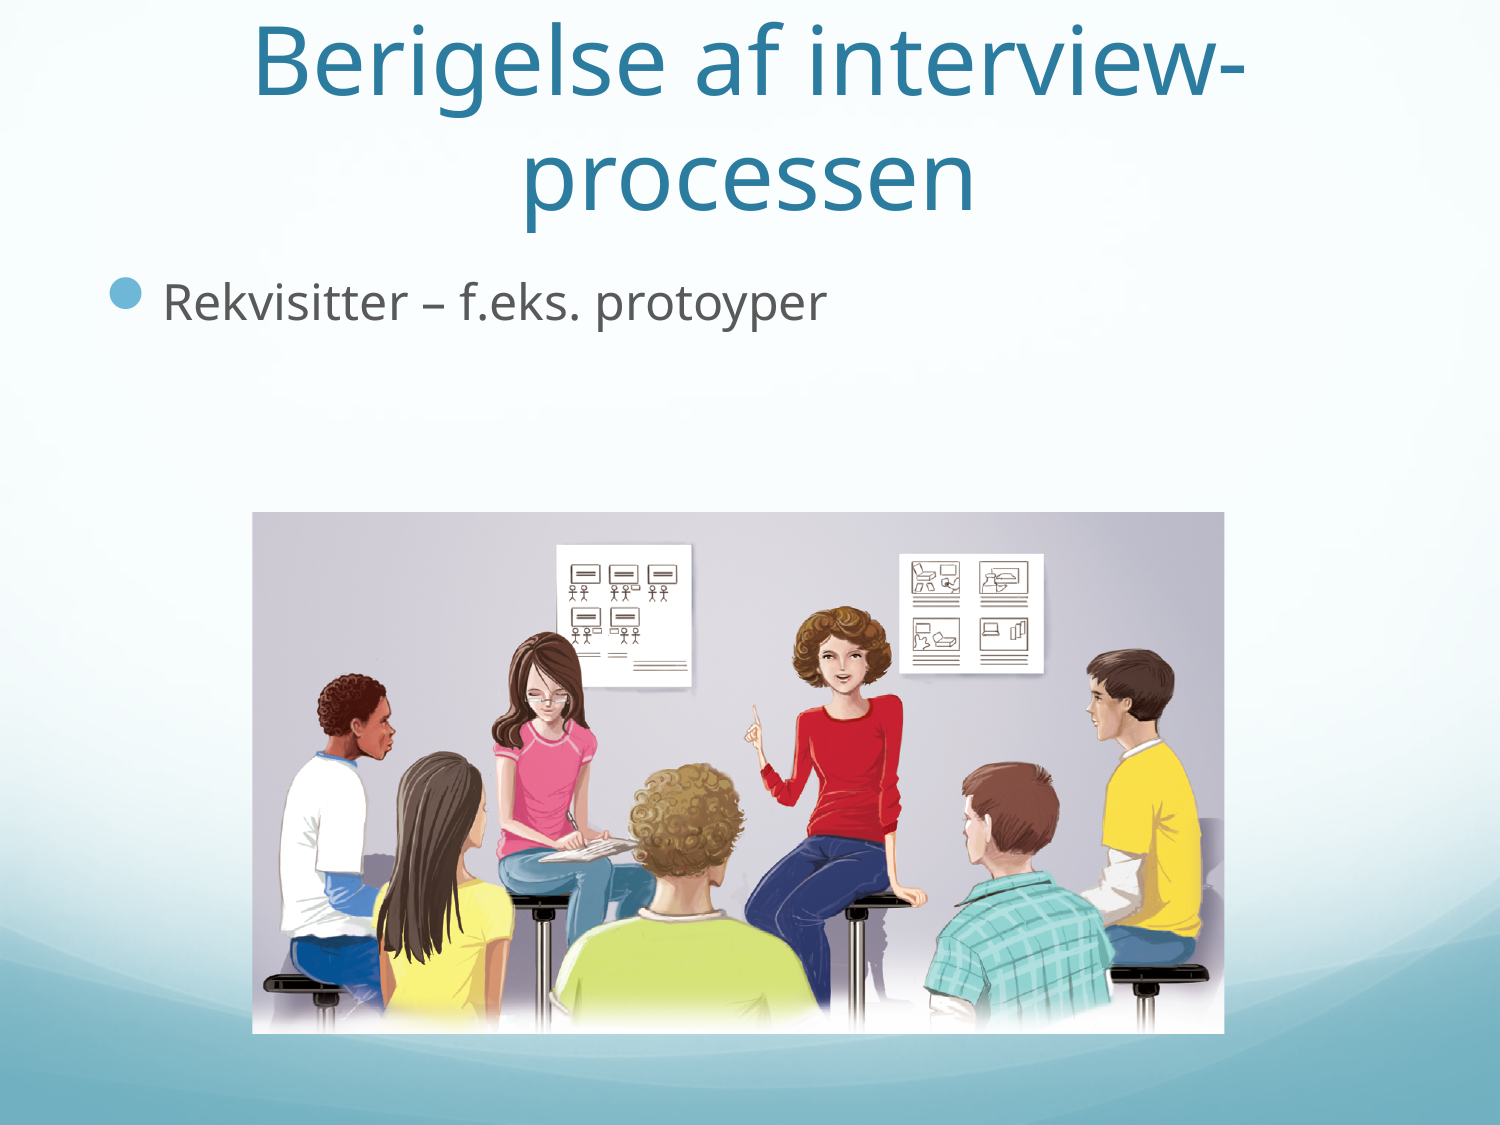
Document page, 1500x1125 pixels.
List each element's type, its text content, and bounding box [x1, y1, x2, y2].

picture [251, 511, 1225, 1034]
list Rekvisitter – f.eks. protoyper [90, 262, 1410, 975]
title Berigelse af interview-processen [90, 17, 1410, 237]
